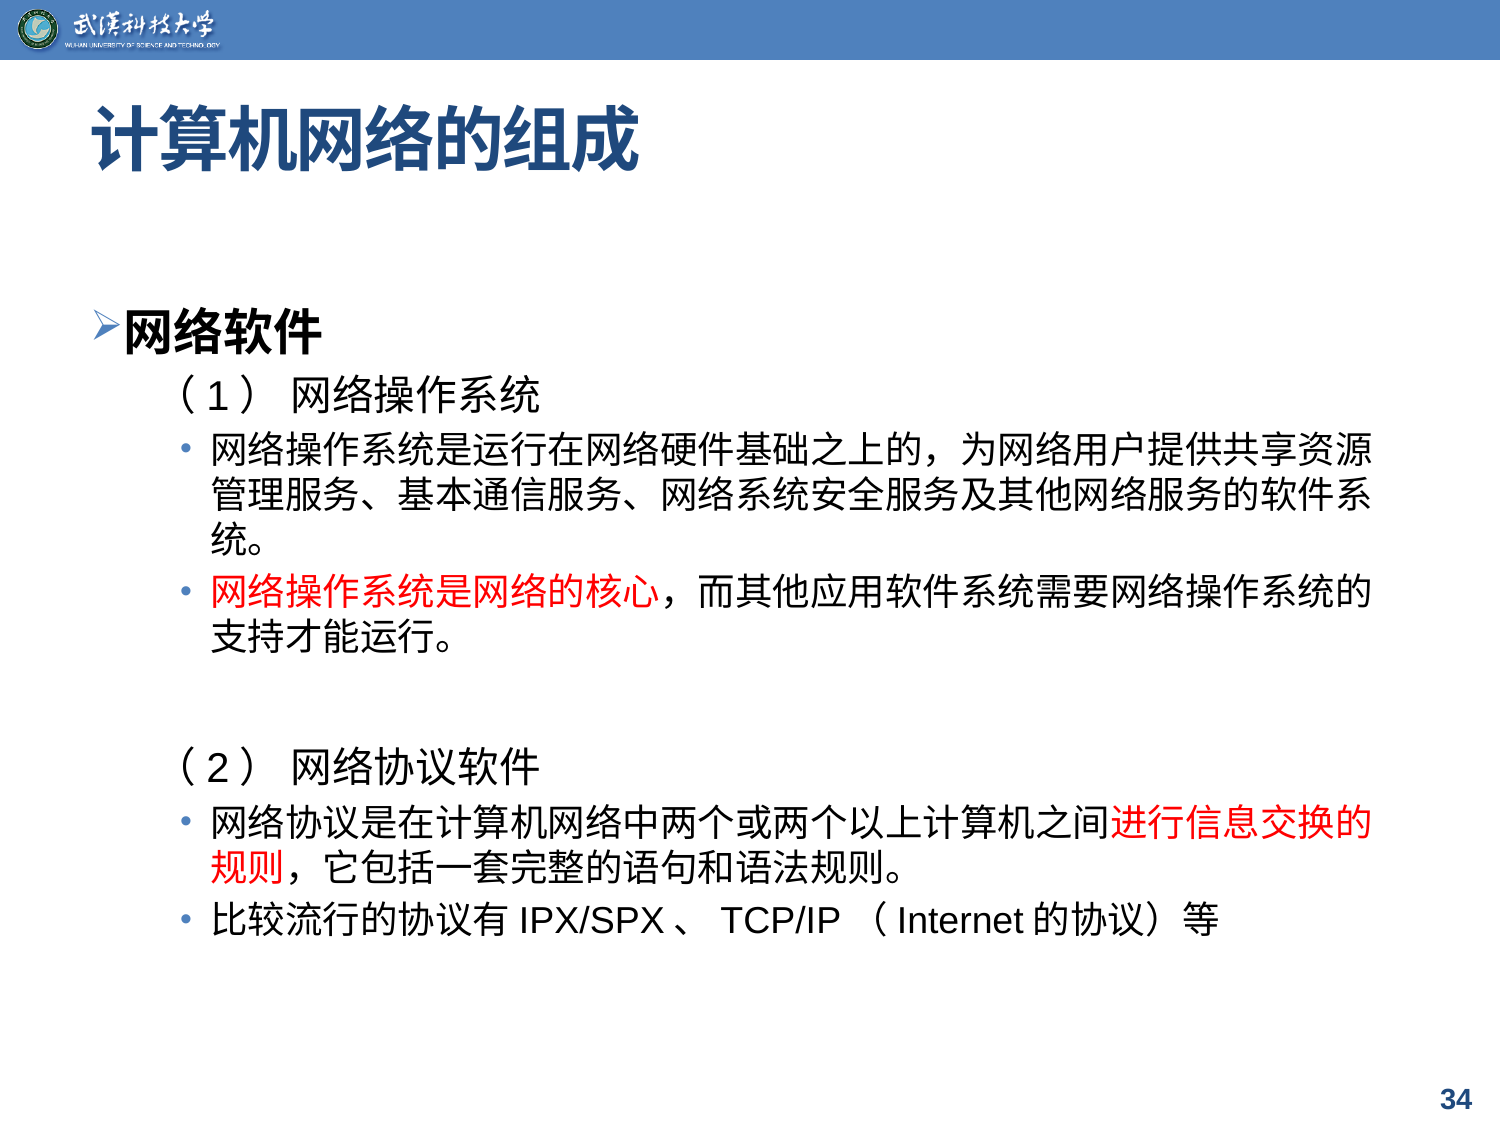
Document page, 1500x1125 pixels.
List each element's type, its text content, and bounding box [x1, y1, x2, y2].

picture [8, 4, 228, 58]
text_box 计算机网络的组成 [74, 87, 1425, 188]
slide_number 34 [1425, 1071, 1500, 1125]
list 网络软件 （1） 网络操作系统 网络操作系统是运行在网络硬件基础之上的，为网络用户提供共享资源管理服务、基本通信服务、网络系统安全服务及其他网络服务的软件系统。 网络操作系统是网络的核心，而其他应用软件系统需要网络操作系统的支持才能运行。 （2） 网络协议软件 网络协议是在计算机网络中两个或两个以上计算机之间进行信息交换的规则，它包括一套完整的语句和语法规则。 比较流行的协议有IPX/SPX、TCP/IP（Internet的协议）等 [75, 262, 1425, 1063]
